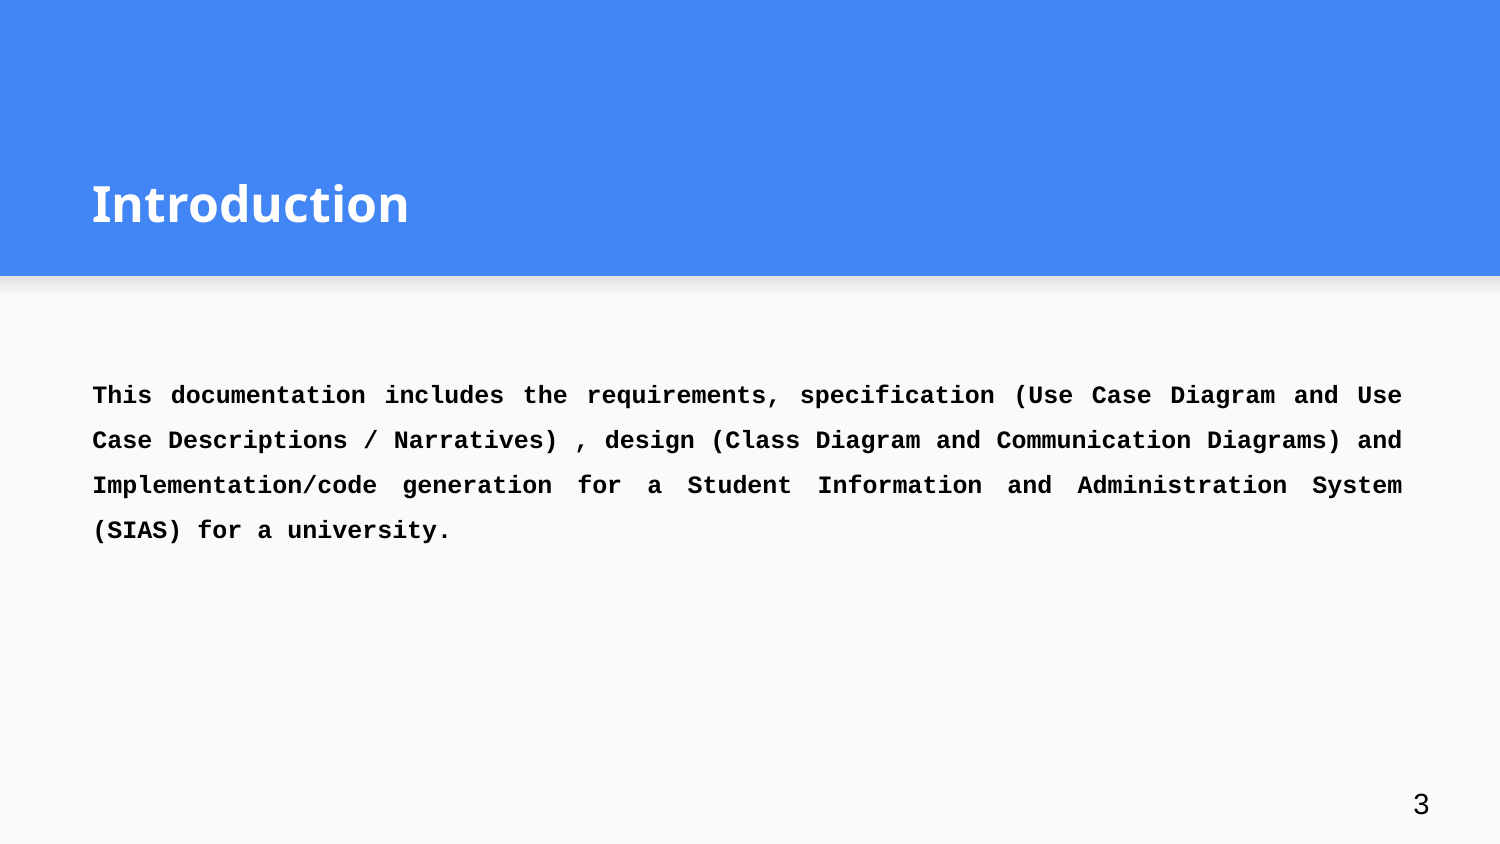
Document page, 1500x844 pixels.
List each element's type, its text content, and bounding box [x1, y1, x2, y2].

slide_number ‹#› [1398, 770, 1489, 835]
list This documentation includes the requirements, specification (Use Case Diagram and Use Case Descriptions / Narratives) , design (Class Diagram and Communication Diagrams) and Implementation/code generation for a Student Information and Administration System (SIAS) for a university. [77, 348, 1419, 761]
title Introduction [77, 121, 1427, 248]
